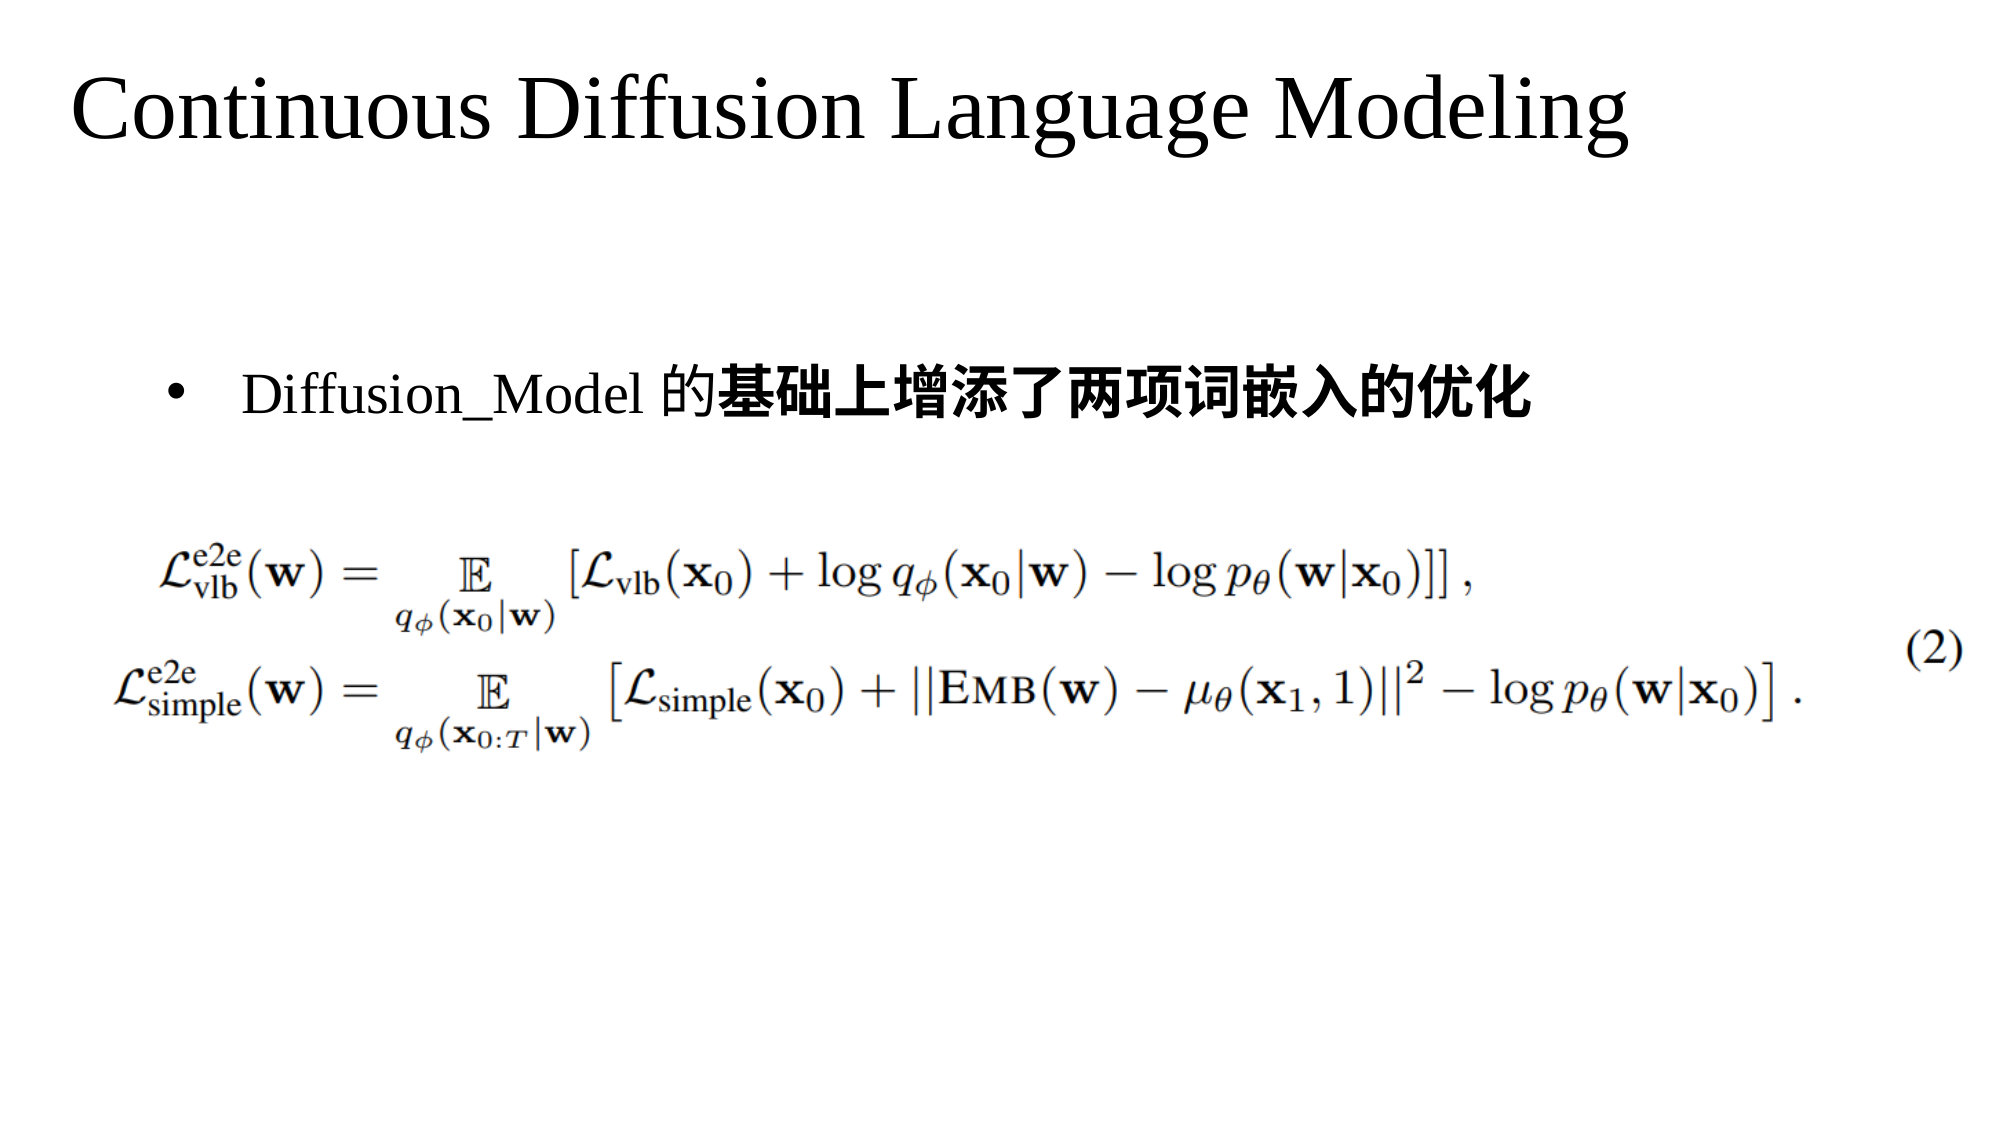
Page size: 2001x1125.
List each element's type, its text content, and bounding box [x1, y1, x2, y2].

text_box Diffusion_Model的基础上增添了两项词嵌入的优化 [151, 347, 1580, 433]
text_box Continuous Diffusion Language Modeling [55, 0, 1781, 218]
picture [79, 515, 1988, 764]
